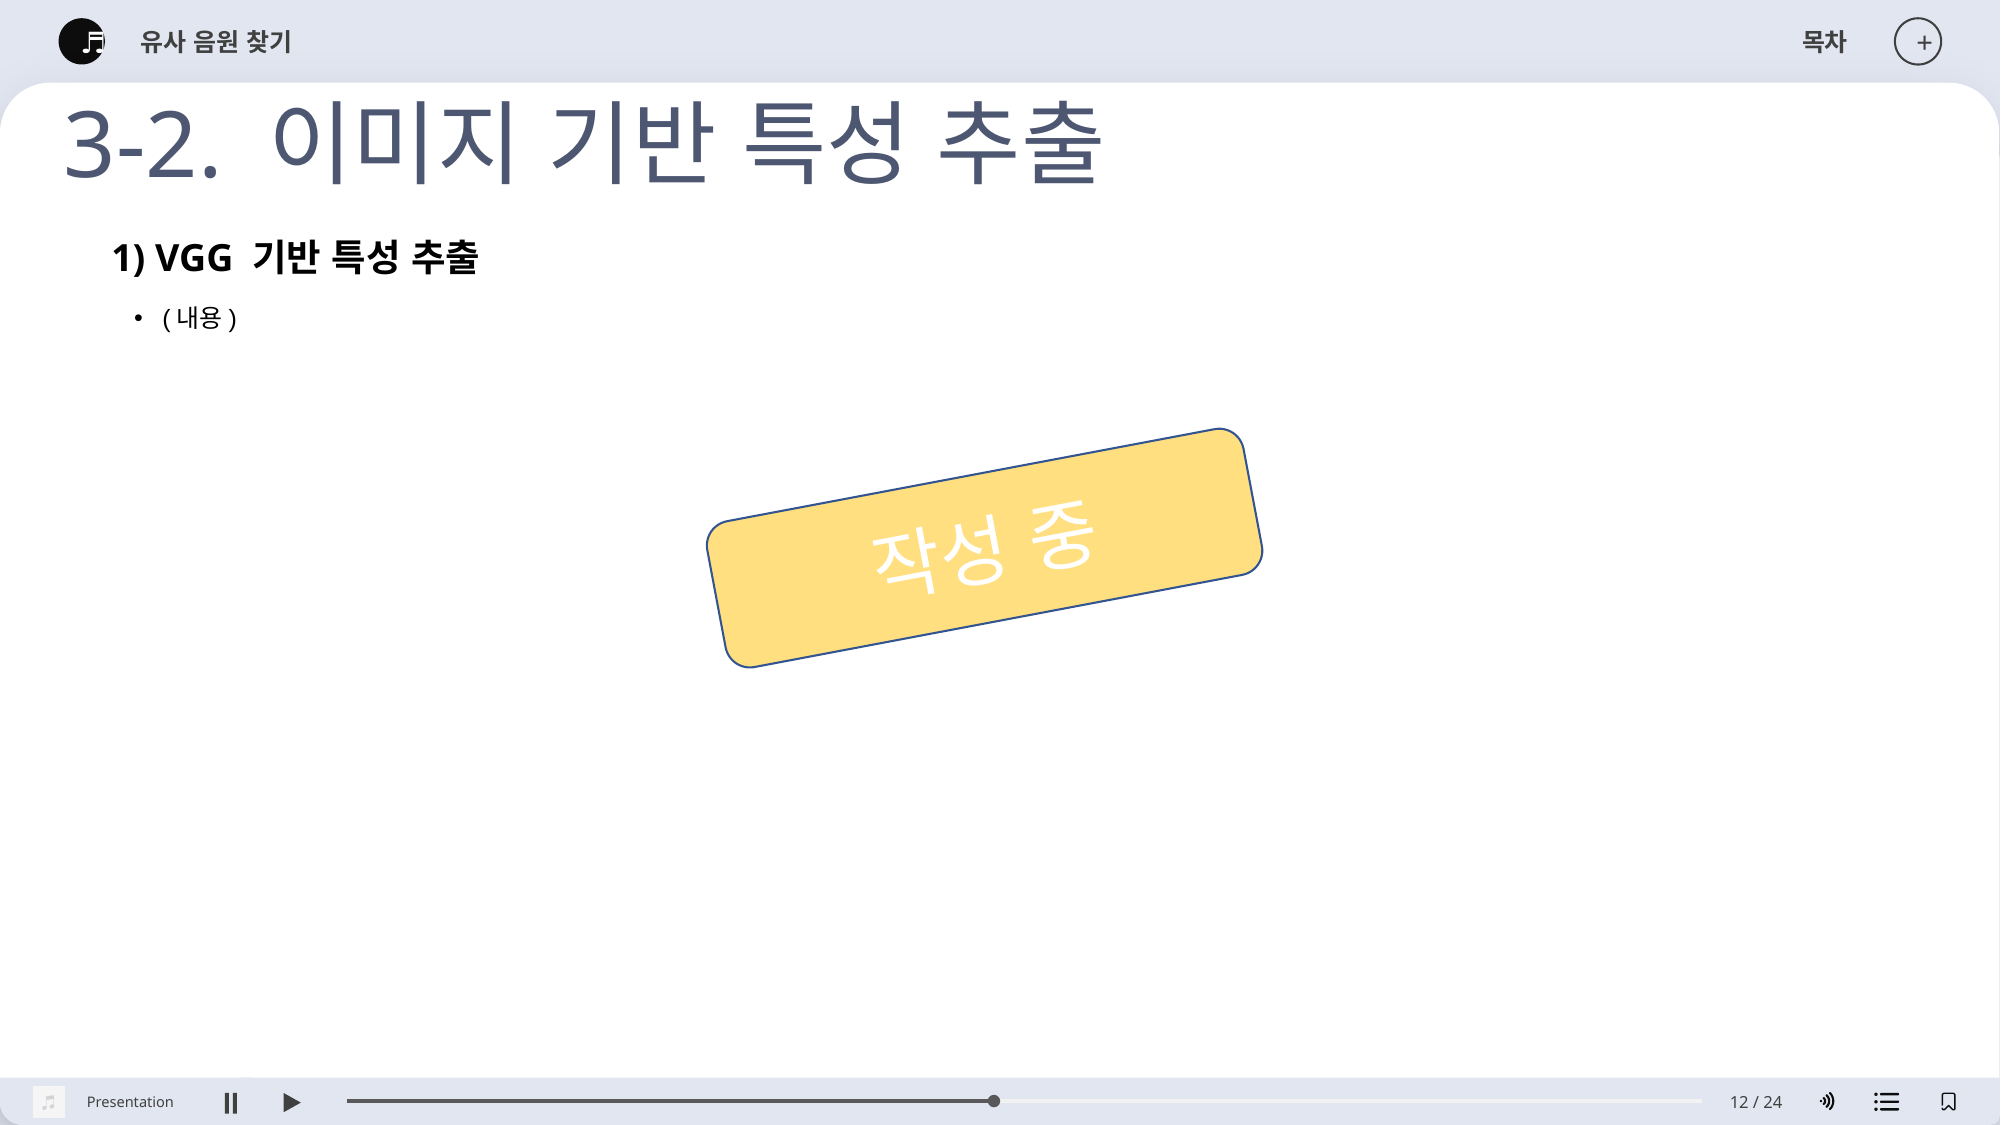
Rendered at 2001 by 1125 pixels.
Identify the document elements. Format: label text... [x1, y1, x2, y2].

text_box (내용) [119, 295, 1095, 341]
text_box 3-2. 이미지 기반 특성 추출 [48, 90, 1401, 205]
text_box 유사 음원 찾기 [125, 19, 1137, 64]
text_box 목차 [1609, 19, 1863, 64]
text_box ♬ [57, 17, 106, 66]
text_box [0, 81, 2000, 1077]
text_box 1) VGG 기반 특성 추출 [96, 226, 496, 287]
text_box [0, 1077, 2000, 1125]
text_box + [1893, 17, 1943, 66]
text_box 작성 중 [705, 427, 1264, 669]
